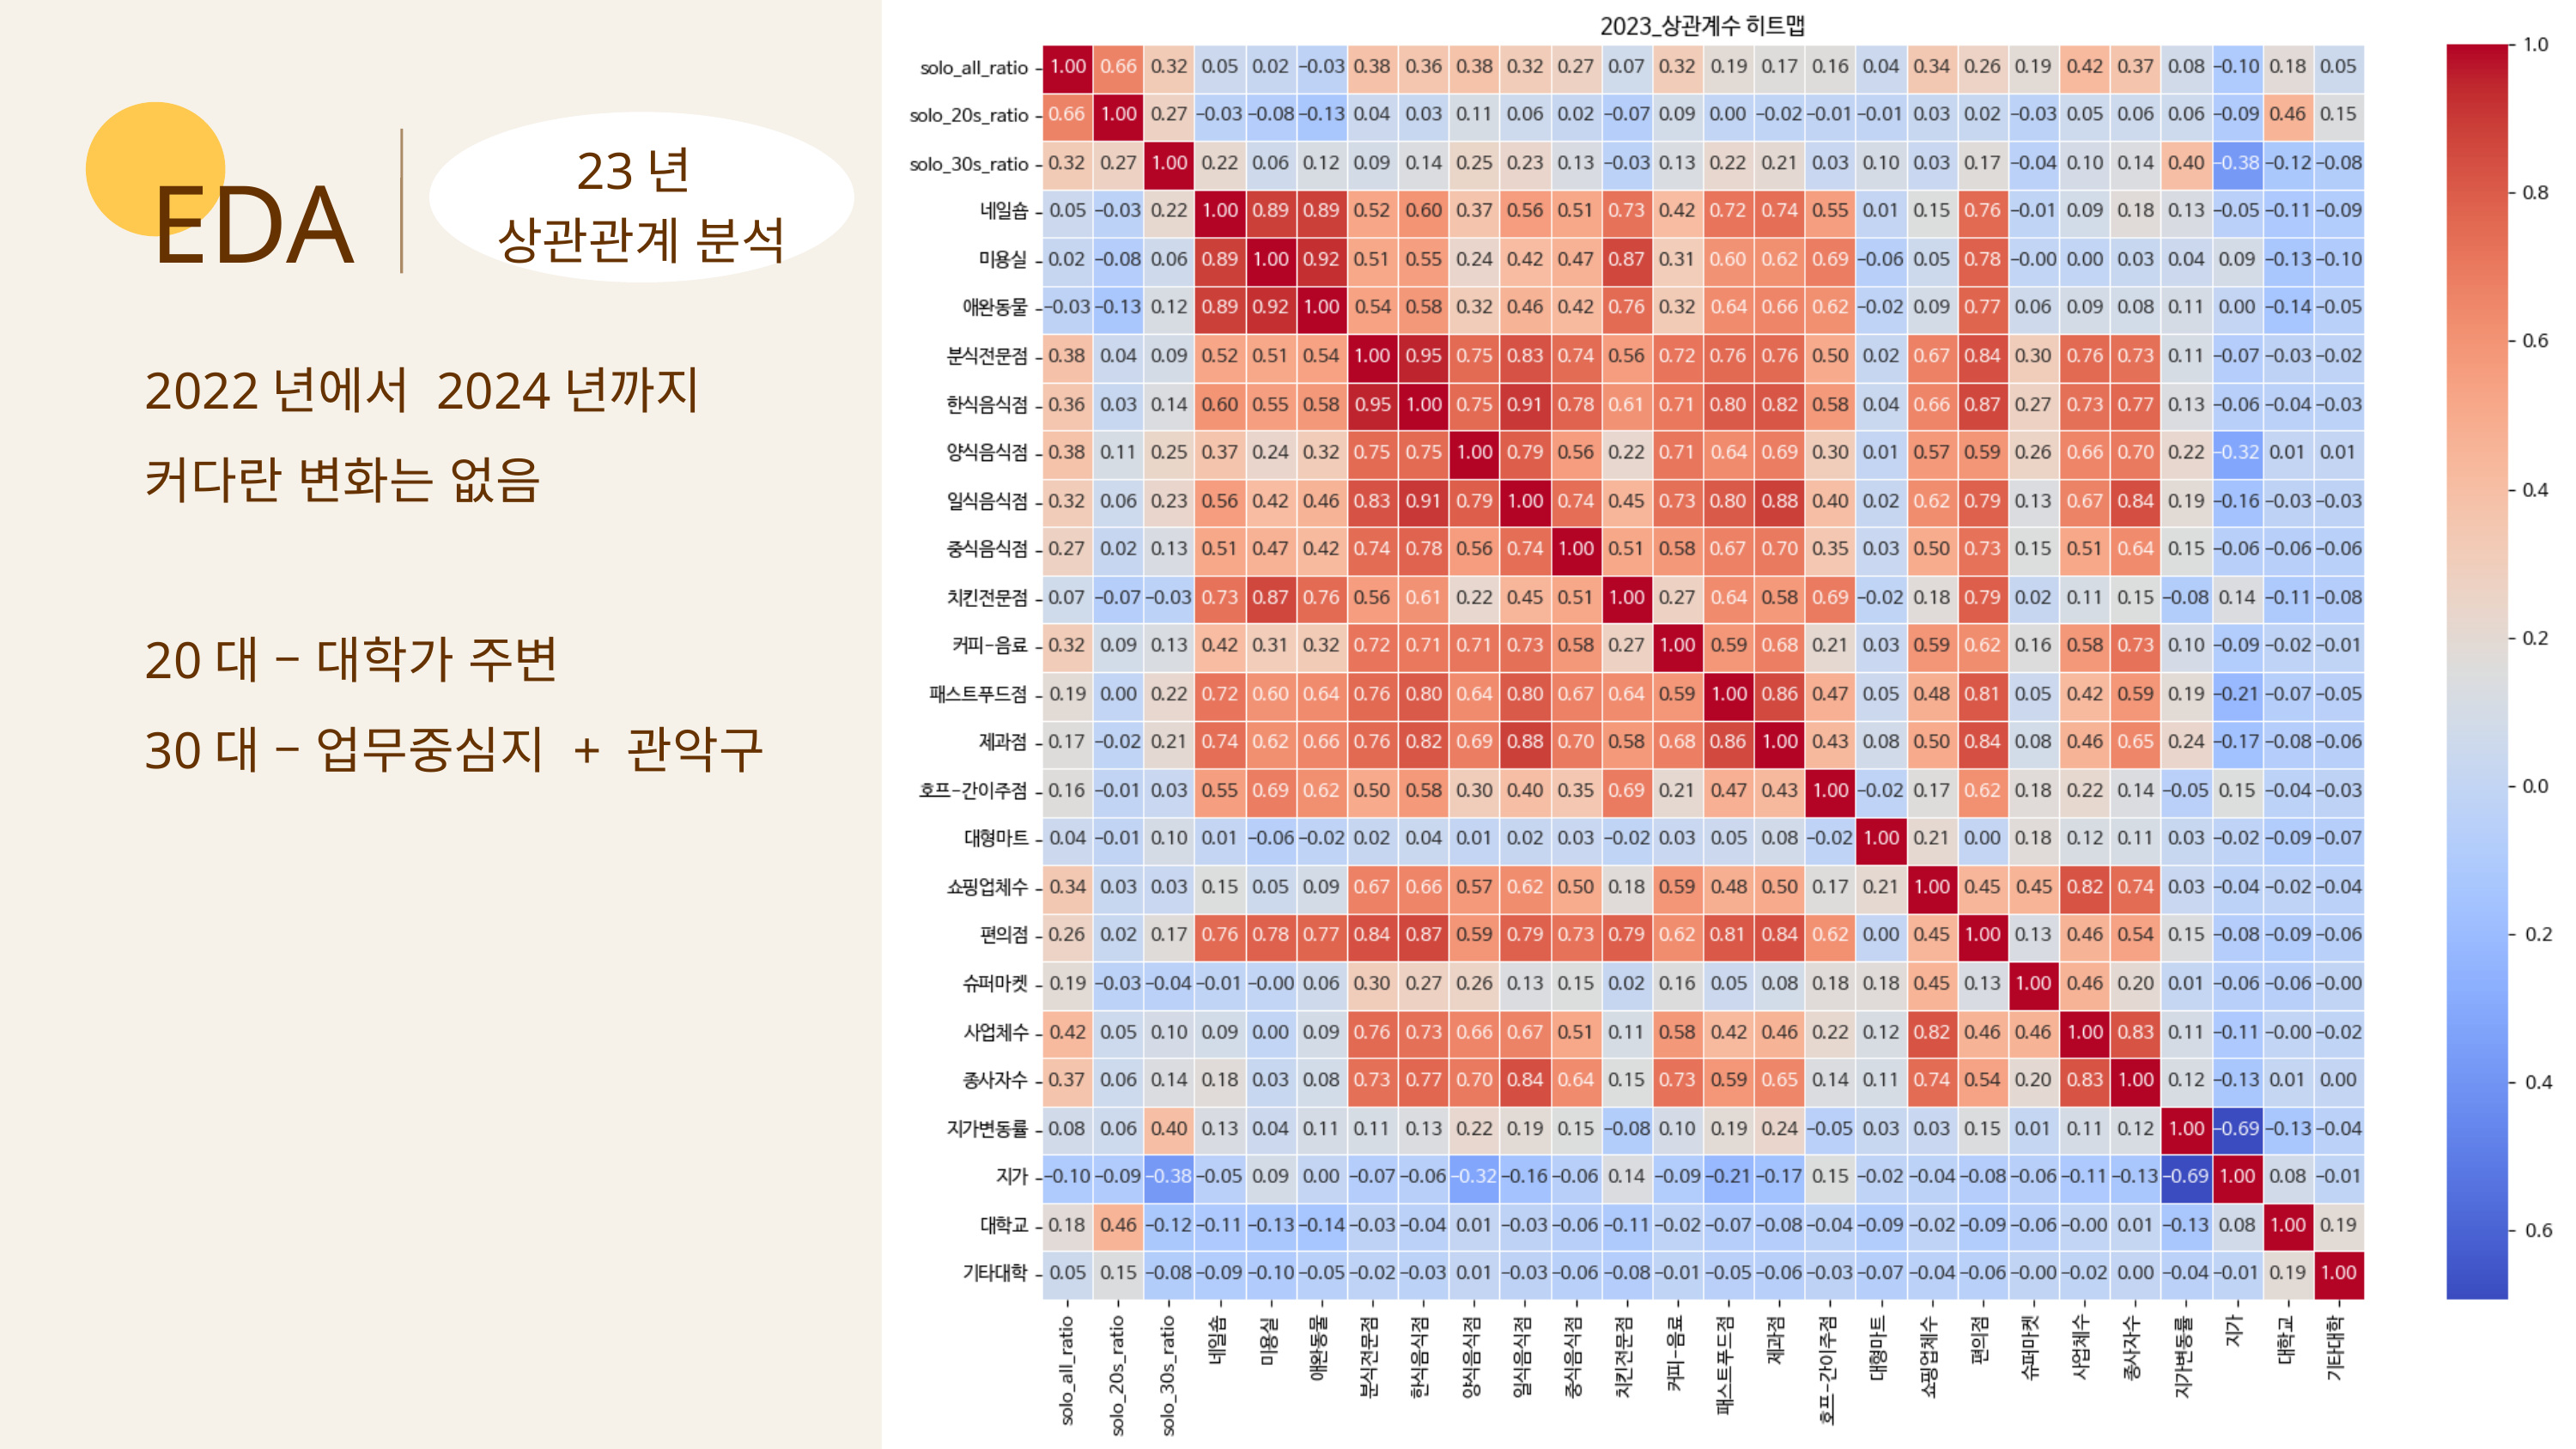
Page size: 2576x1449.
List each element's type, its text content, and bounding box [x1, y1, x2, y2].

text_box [85, 101, 877, 273]
text_box 2022년에서 2024년까지 커다란 변화는 없음 20대 – 대학가 주변 30대 – 업무중심지 + 관악구 [144, 328, 854, 779]
picture [881, 0, 2576, 1449]
